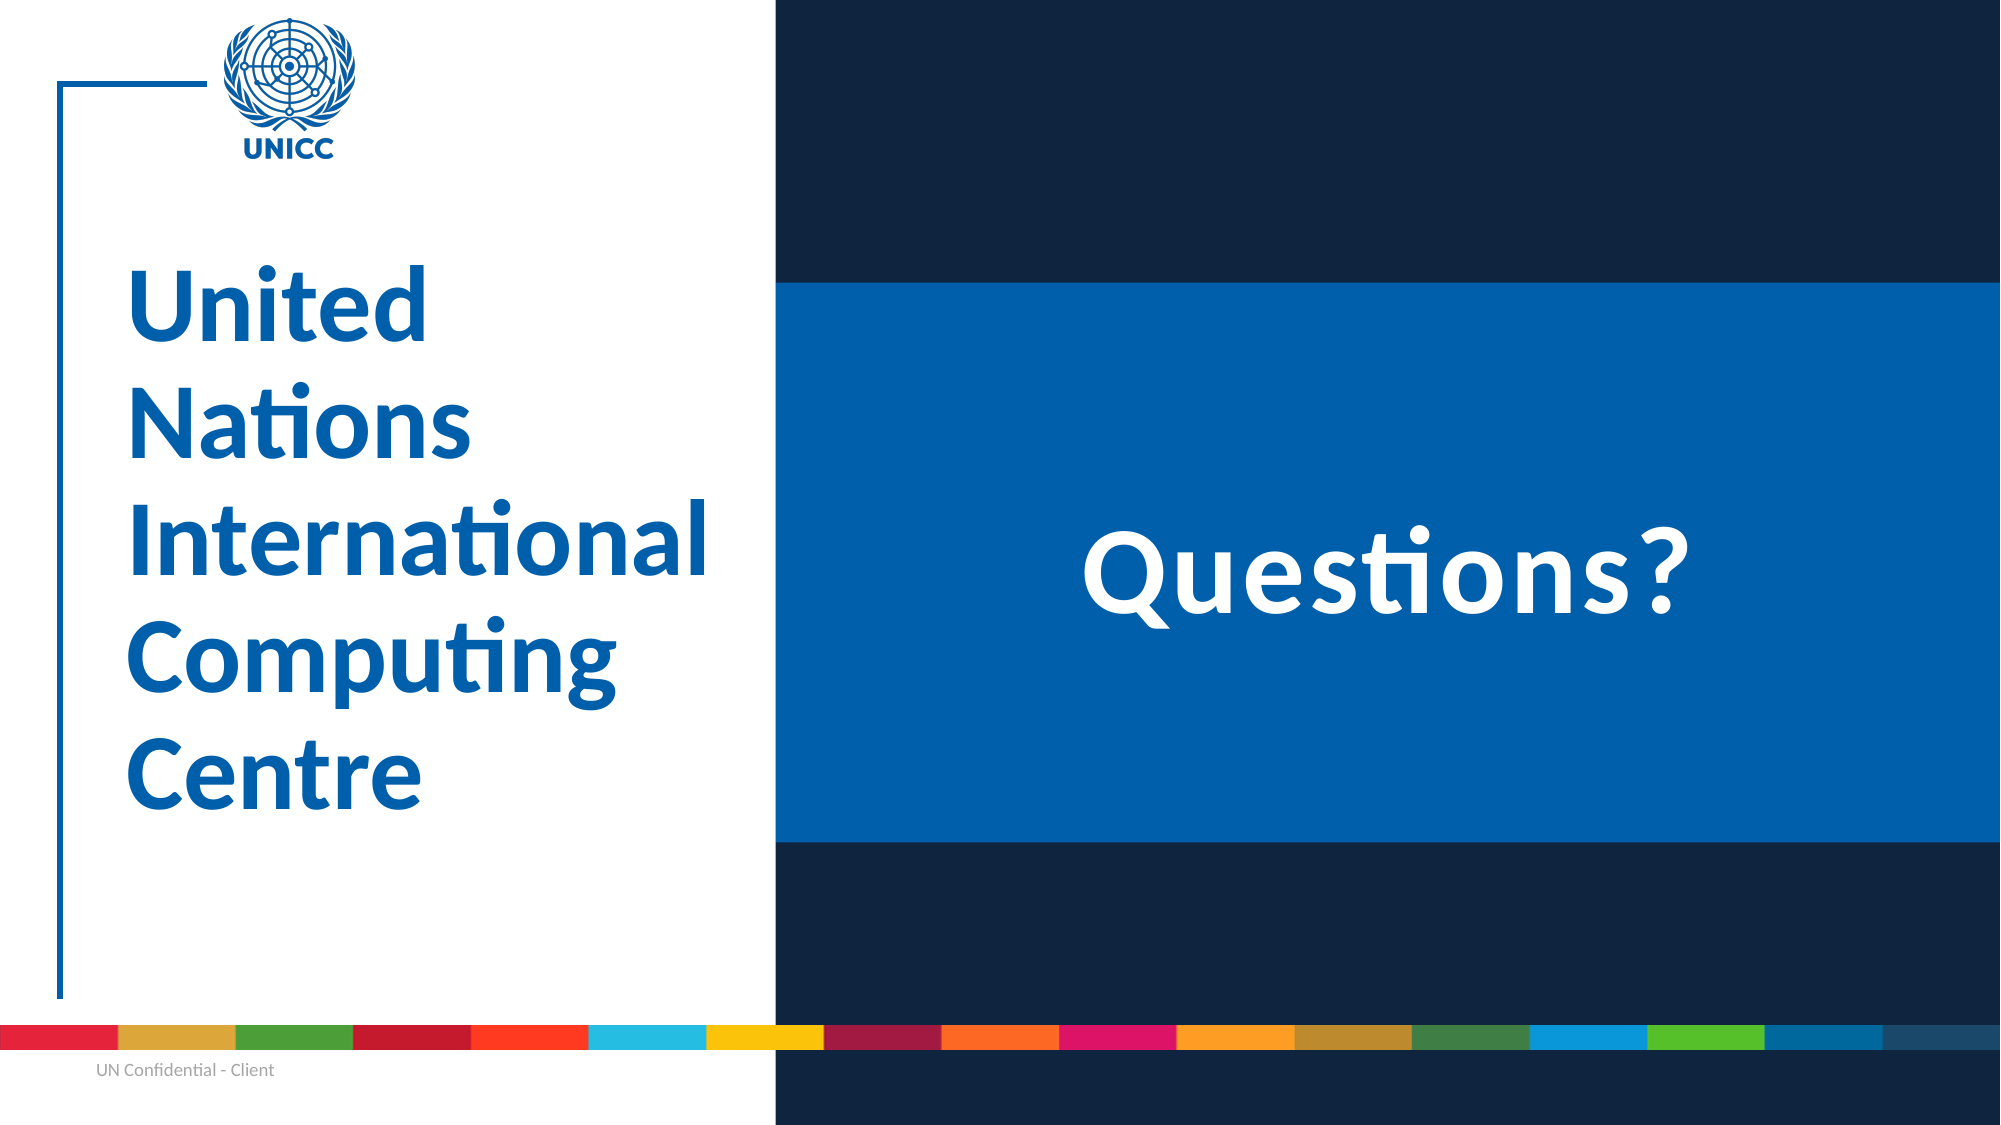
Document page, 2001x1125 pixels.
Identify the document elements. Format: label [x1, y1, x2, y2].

picture [1648, 1025, 1764, 1050]
picture [224, 18, 355, 159]
picture [0, 1025, 1530, 1050]
picture [1883, 1025, 2000, 1050]
